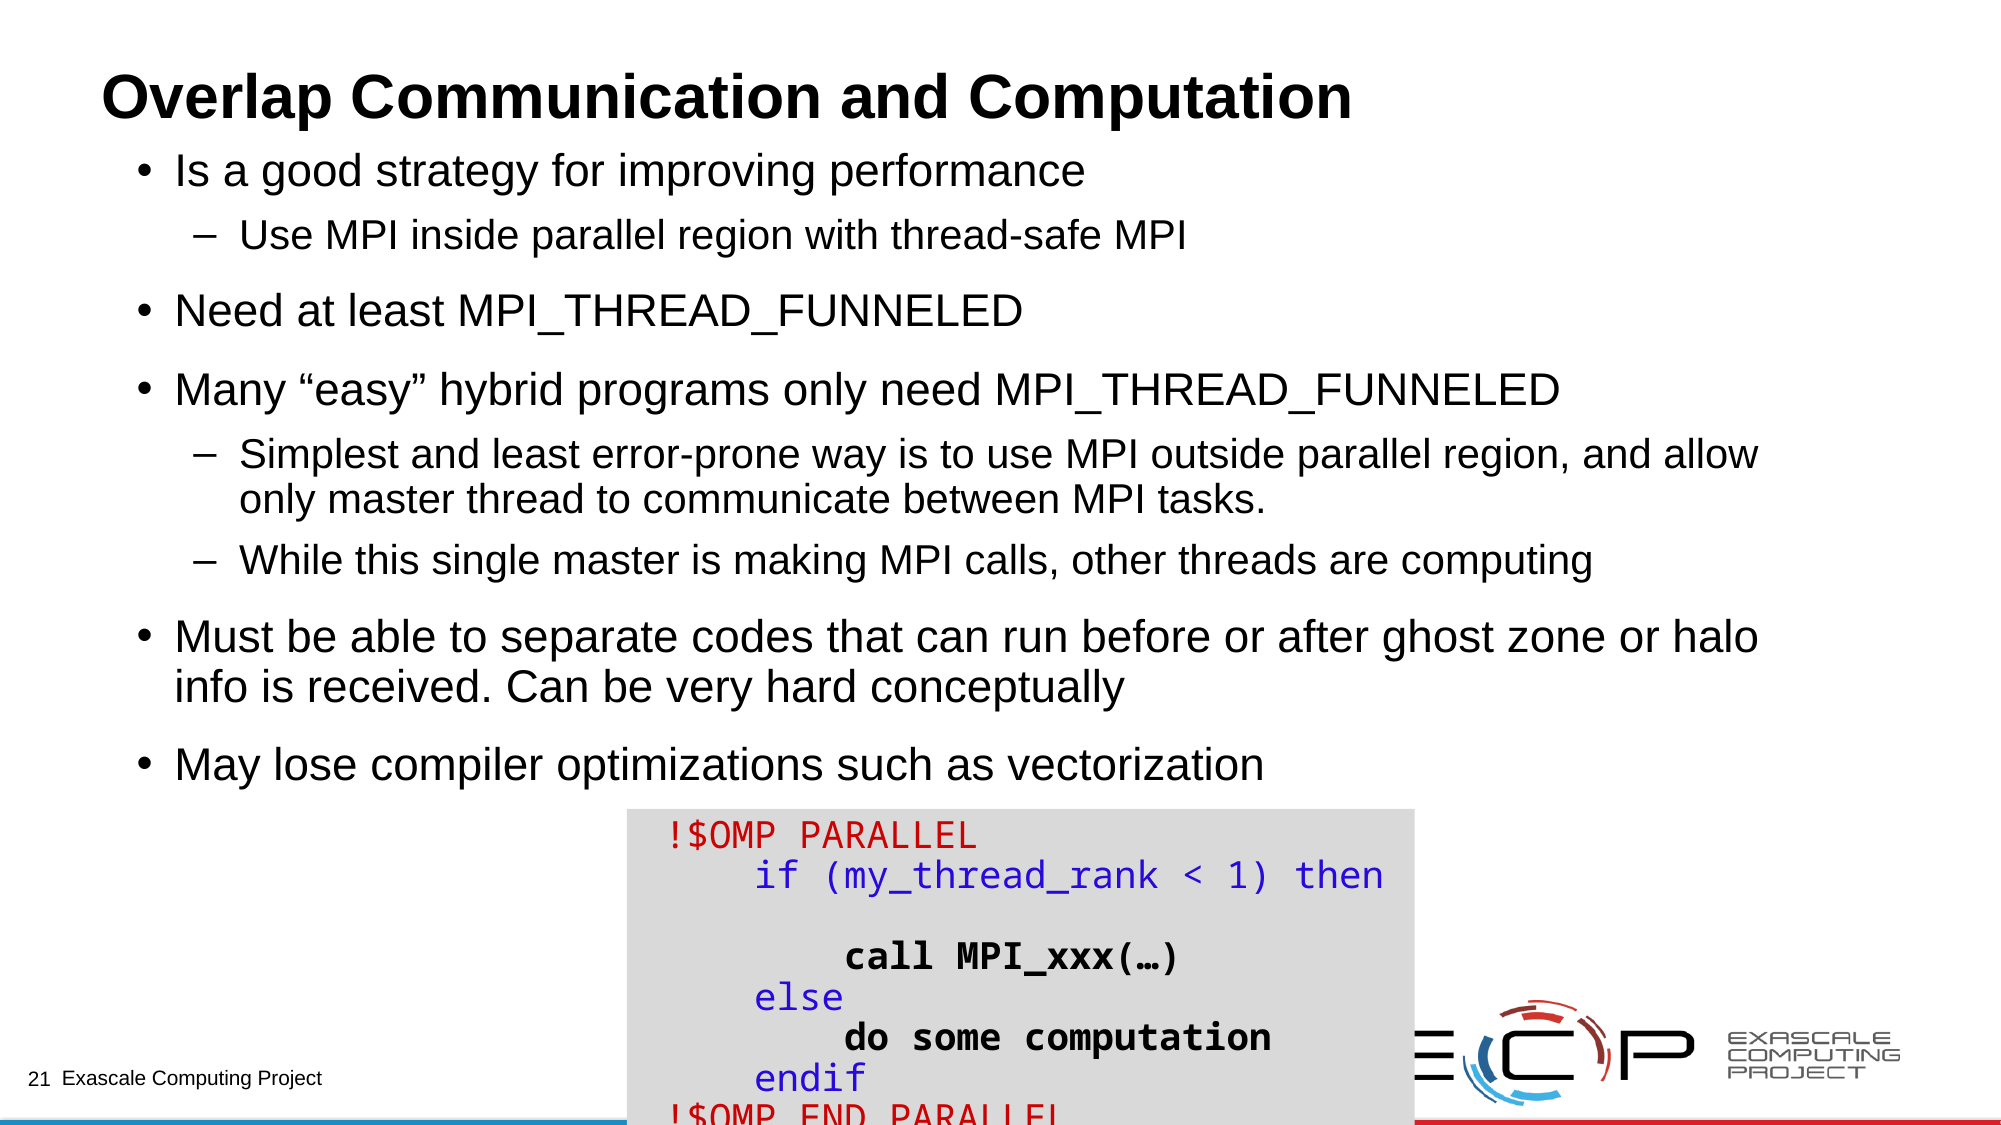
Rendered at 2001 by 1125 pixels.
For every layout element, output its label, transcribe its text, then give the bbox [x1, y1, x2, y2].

text_box [537, 675, 1288, 738]
picture [1415, 1000, 1900, 1106]
text_box [1137, 562, 1168, 623]
text_box !$OMP PARALLEL if (my_thread_rank < 1) then call MPI_xxx(…) else do some computation endif !$OMP END PARALLEL [626, 808, 1415, 1125]
list Is a good strategy for improving performance Use MPI inside parallel region with thread-safe MPI Need at least MPI_THREAD_FUNNELED Many “easy” hybrid programs only need MPI_THREAD_FUNNELED Simplest and least error-prone way is to use MPI outside parallel region, and allow only master thread to communicate between MPI tasks. While this single master is making MPI calls, other threads are computing Must be able to separate codes that can run before or after ghost zone or halo info is received. Can be very hard conceptually May lose compiler optimizations such as vectorization [121, 139, 1803, 934]
title Overlap Communication and Computation [86, 59, 1492, 140]
